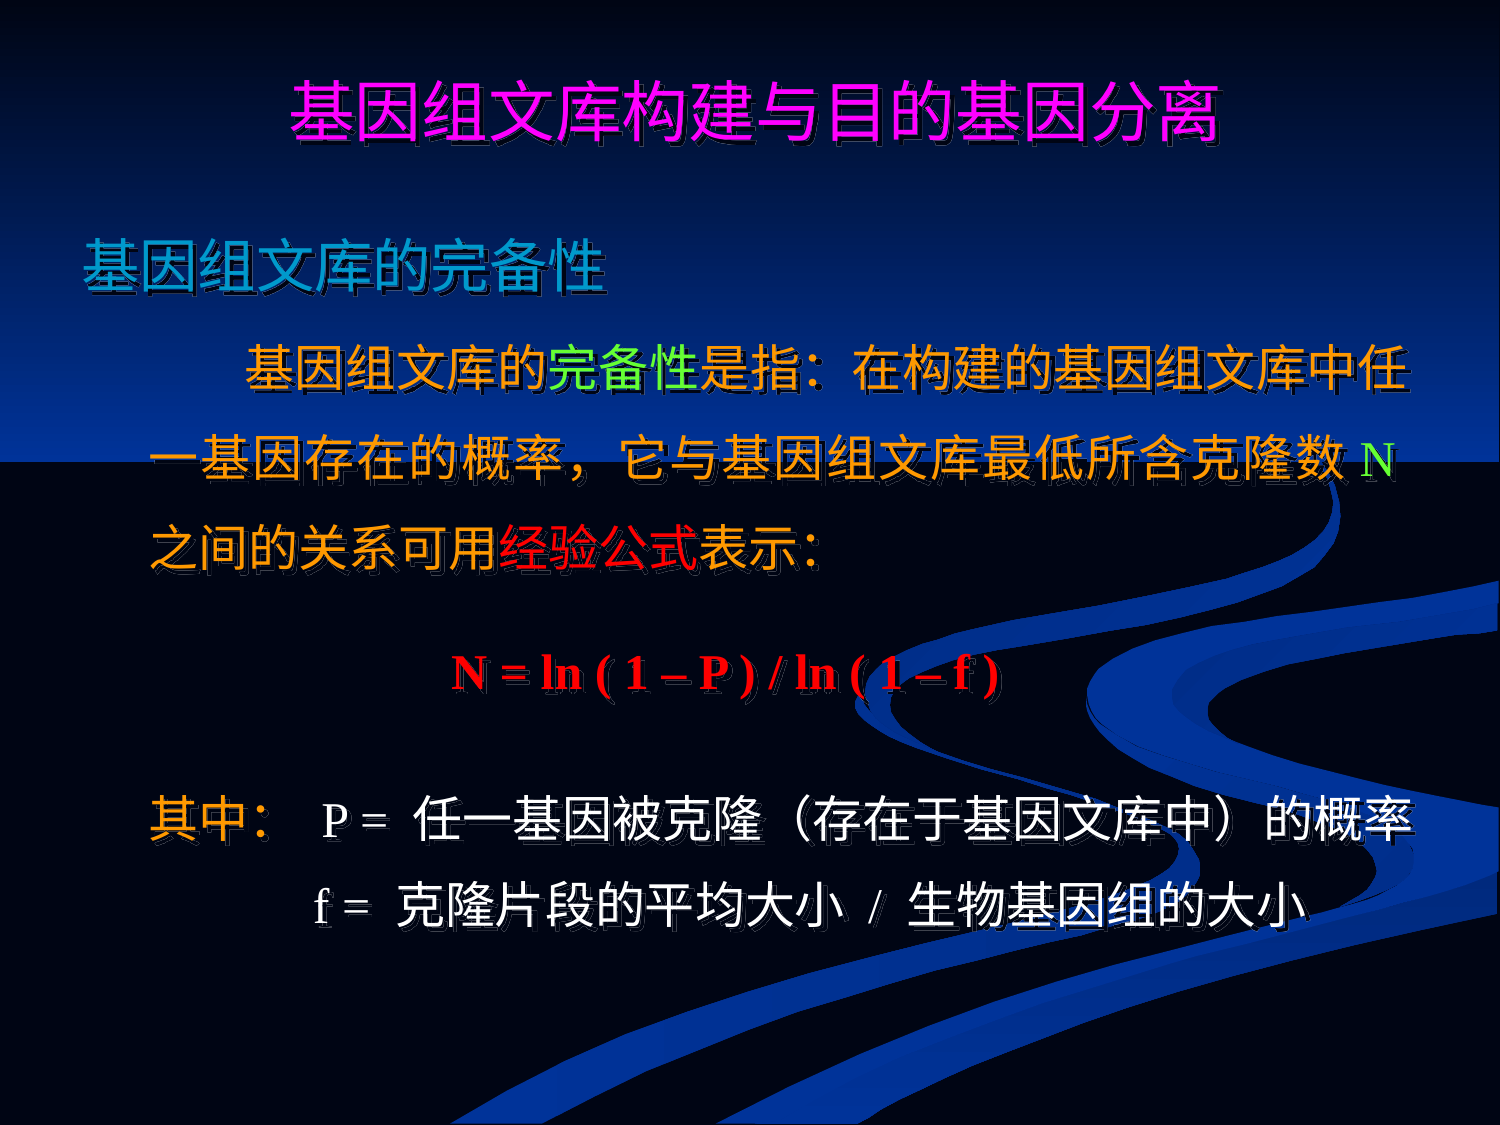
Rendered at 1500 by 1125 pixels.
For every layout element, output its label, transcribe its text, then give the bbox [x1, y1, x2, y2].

text_box 其中： P = 任一基因被克隆（存在于基因文库中）的概率 [133, 750, 1458, 865]
text_box N = ln ( 1 – P ) / ln ( 1 – f ) [360, 602, 1091, 718]
text_box 基因组文库的完备性 [66, 186, 758, 302]
text_box 基因组文库的完备性是指：在构建的基因组文库中任一基因存在的概率，它与基因组文库最低所含克隆数N之间的关系可用经验公式表示： [133, 299, 1423, 385]
text_box [133, 385, 1423, 501]
text_box f = 克隆片段的平均大小 / 生物基因组的大小 [126, 835, 1450, 951]
text_box 基因组文库构建与目的基因分离 [144, 62, 1367, 175]
